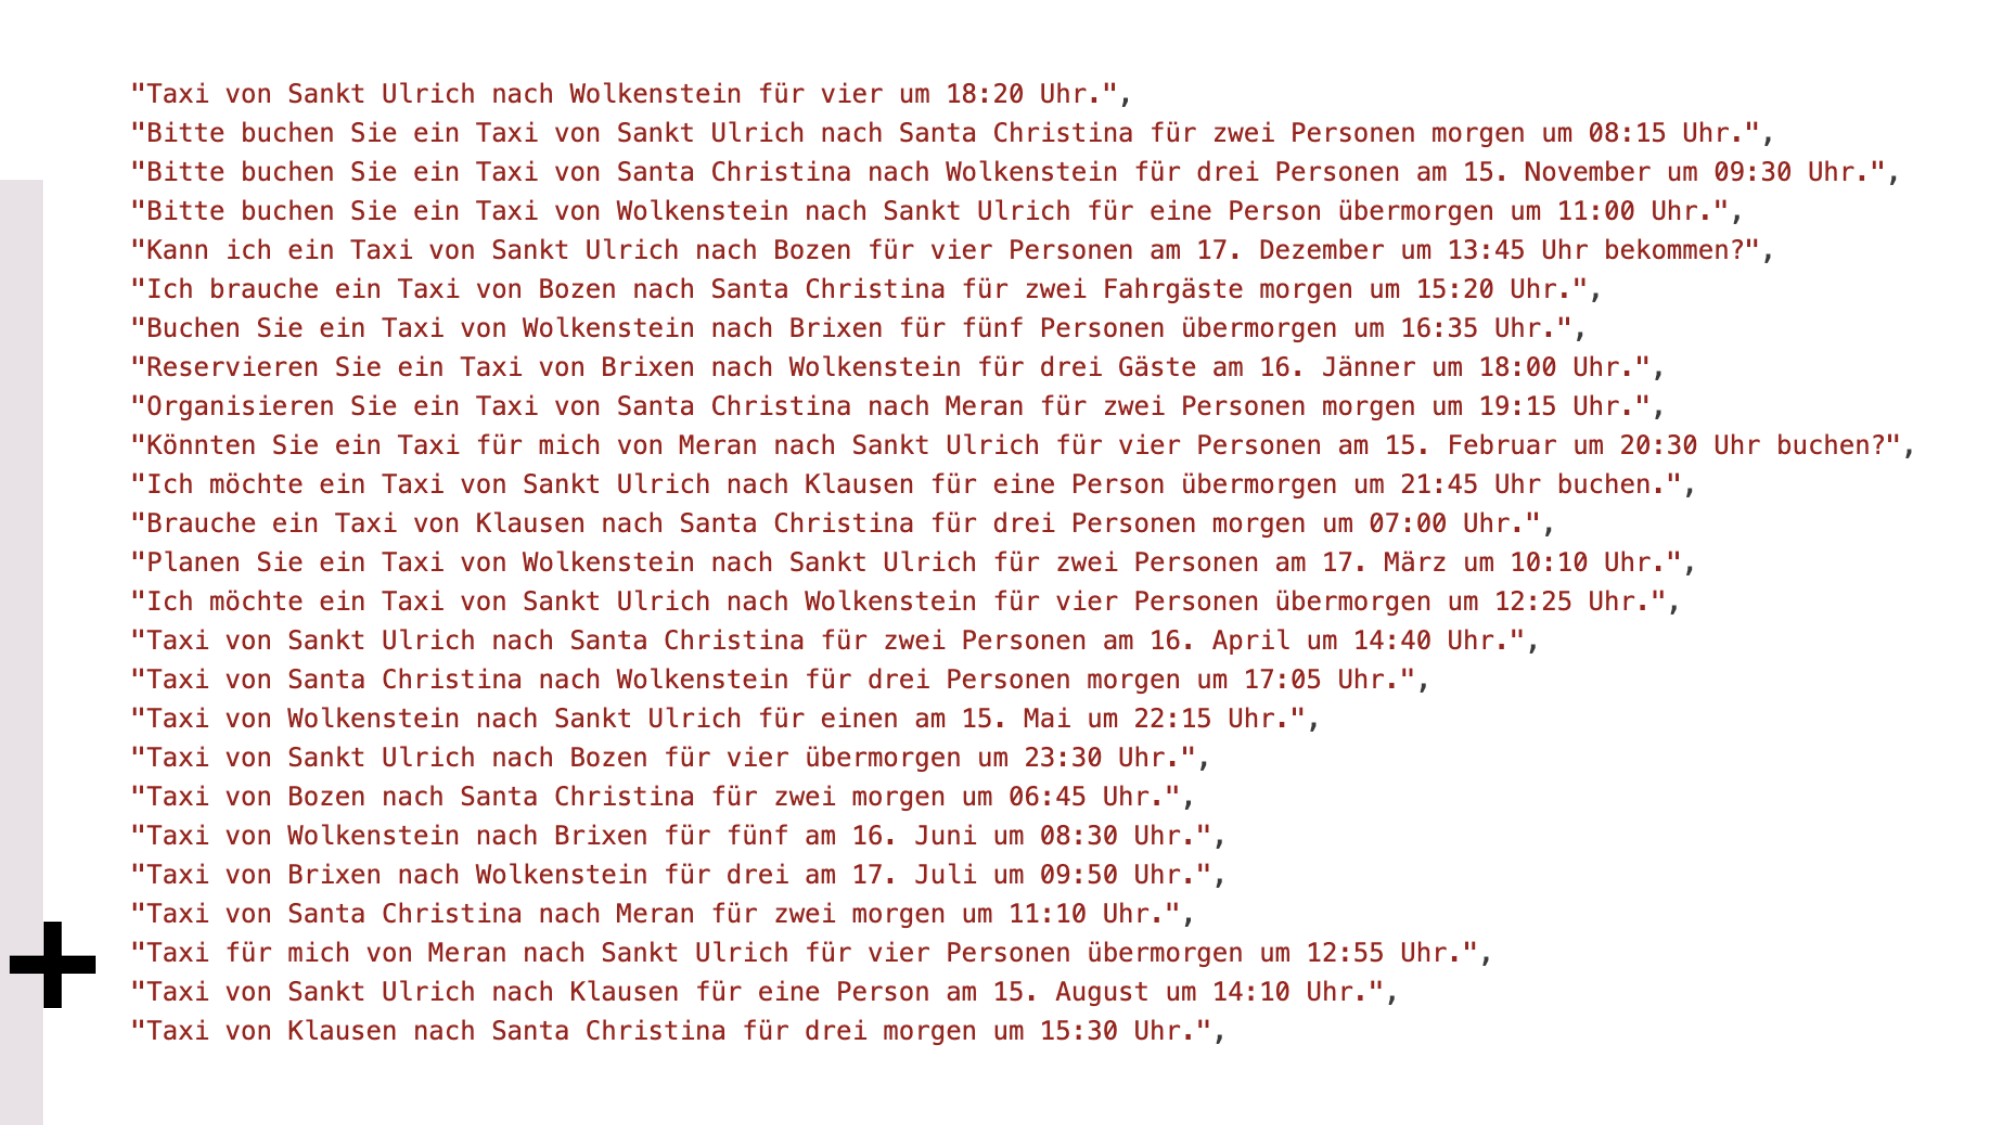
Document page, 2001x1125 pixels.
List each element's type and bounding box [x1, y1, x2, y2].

picture [116, 68, 1925, 1057]
